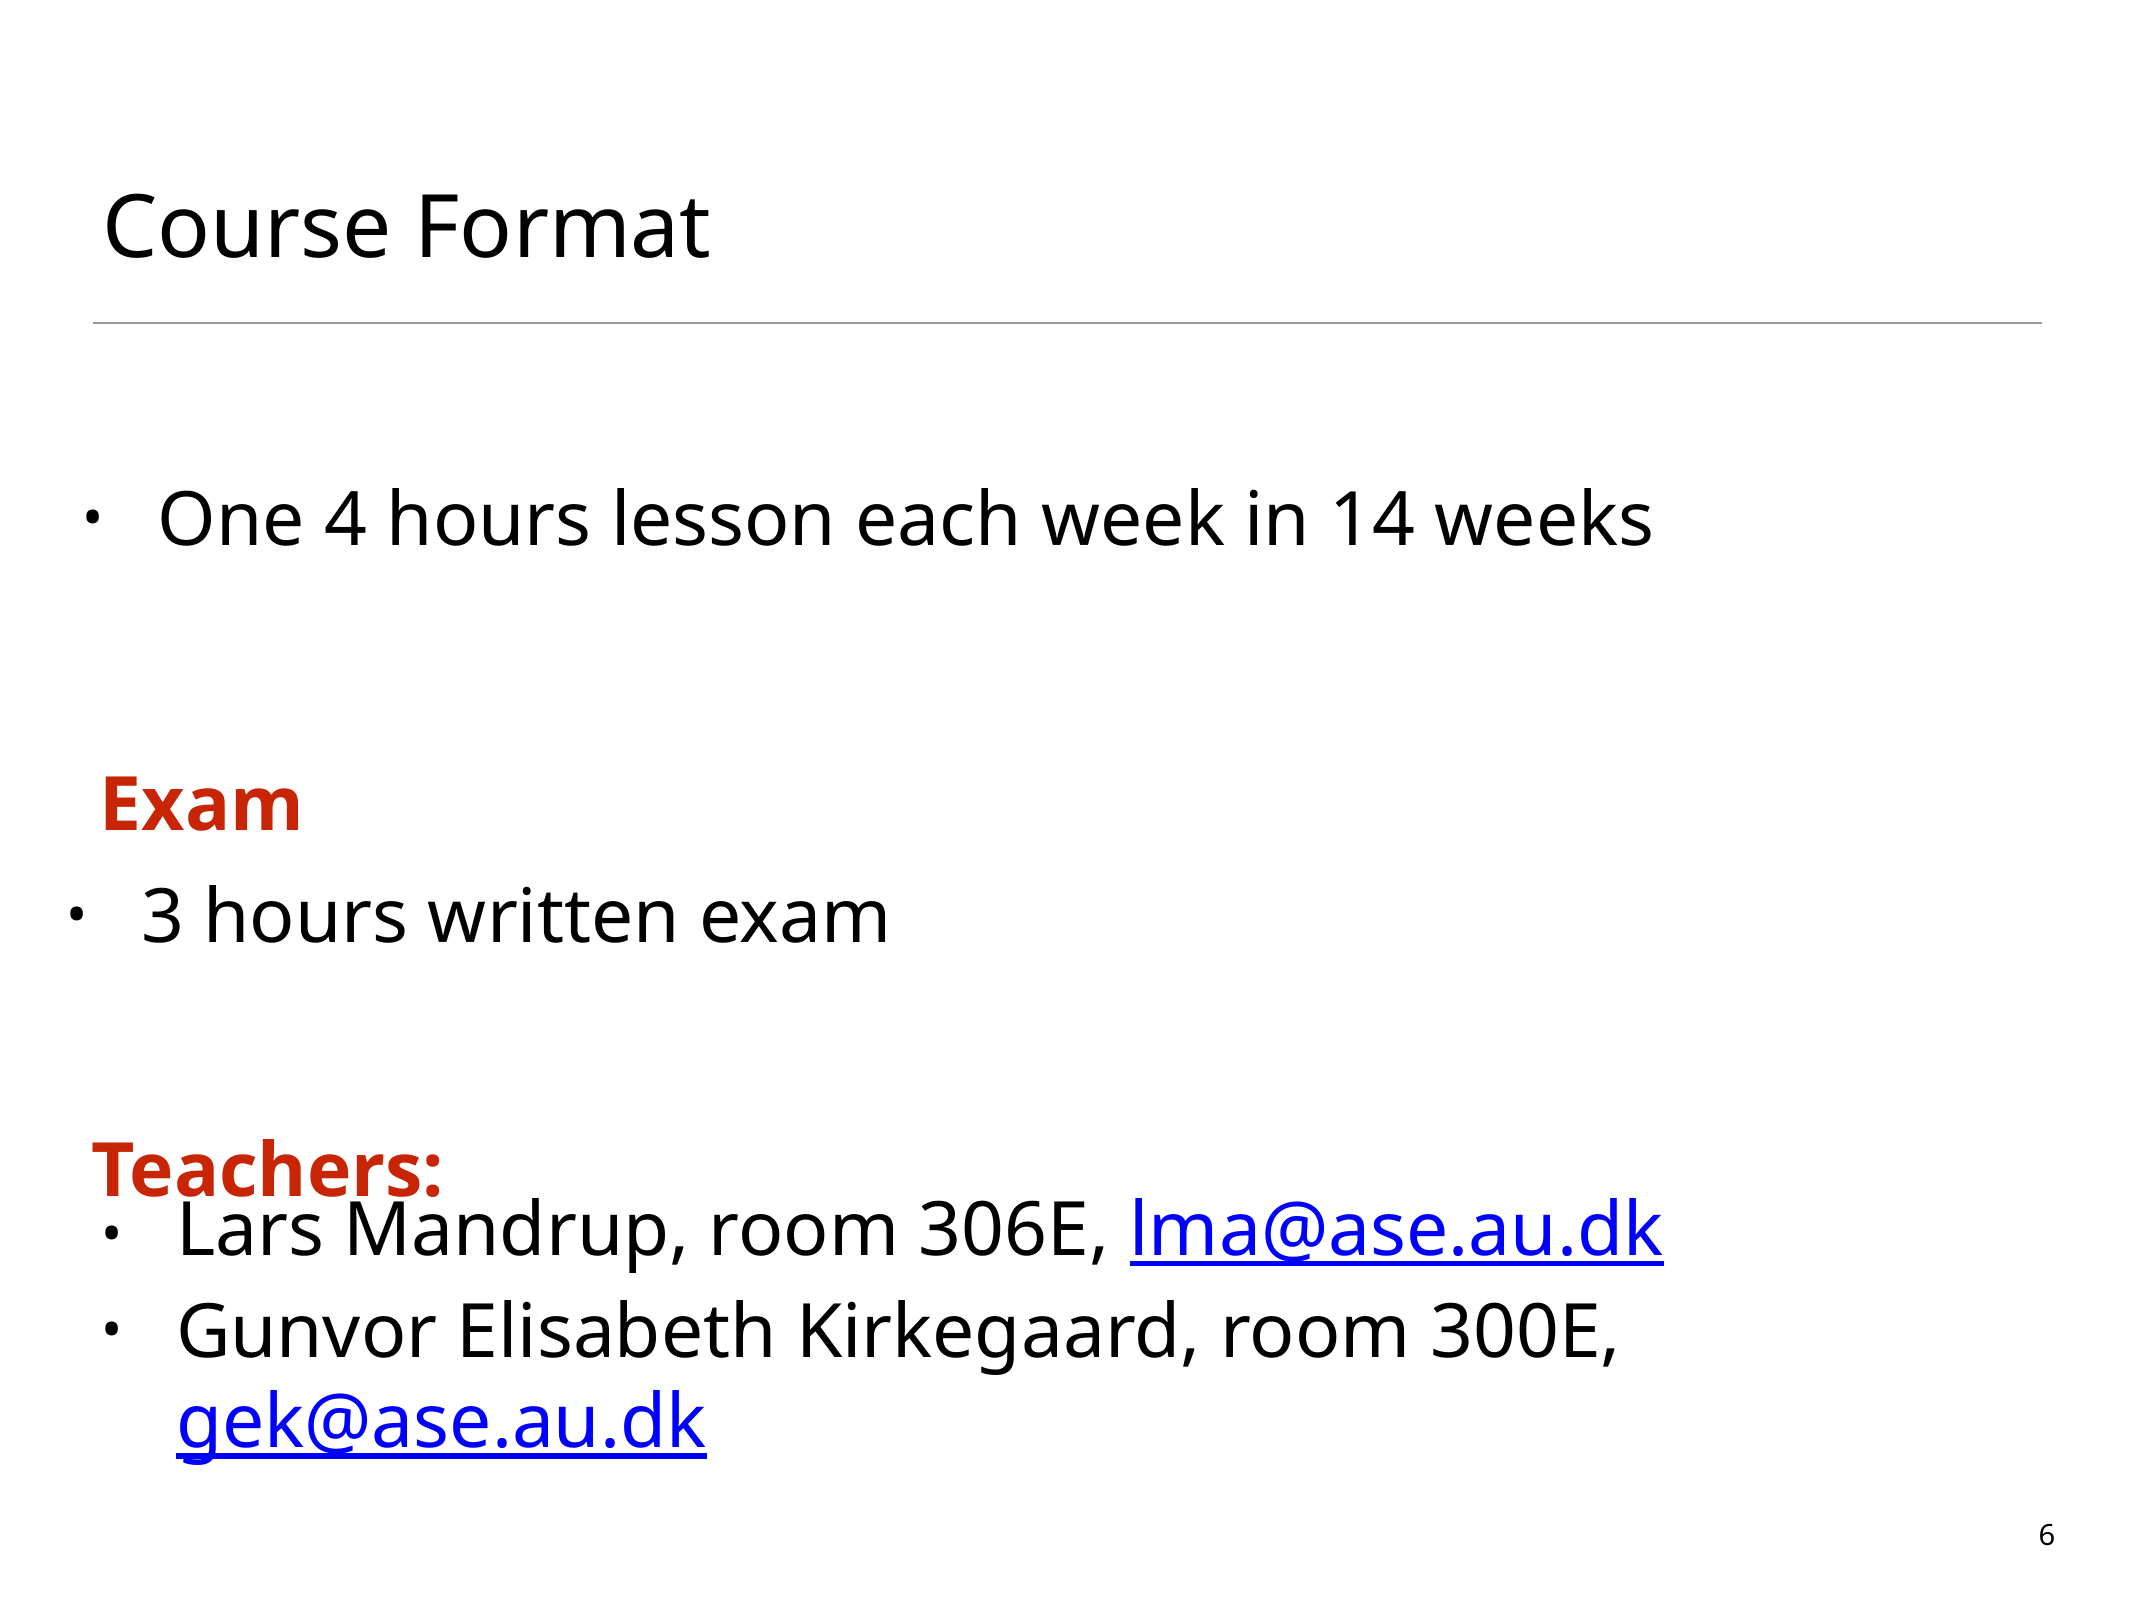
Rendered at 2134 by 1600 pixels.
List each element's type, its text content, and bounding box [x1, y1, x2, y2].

slide_number 6 [2028, 1507, 2065, 1558]
title Course Format [93, 53, 2041, 284]
text_box Exam [91, 746, 313, 854]
text_box Lars Mandrup, room 306E, lma@ase.au.dk Gunvor Elisabeth Kirkegaard, room 300E, gek@ase.au.dk [92, 1172, 2134, 1484]
text_box One 4 hours lesson each week in 14 weeks [74, 461, 1664, 569]
text_box Teachers: [83, 1112, 453, 1220]
text_box 3 hours written exam [57, 859, 901, 966]
